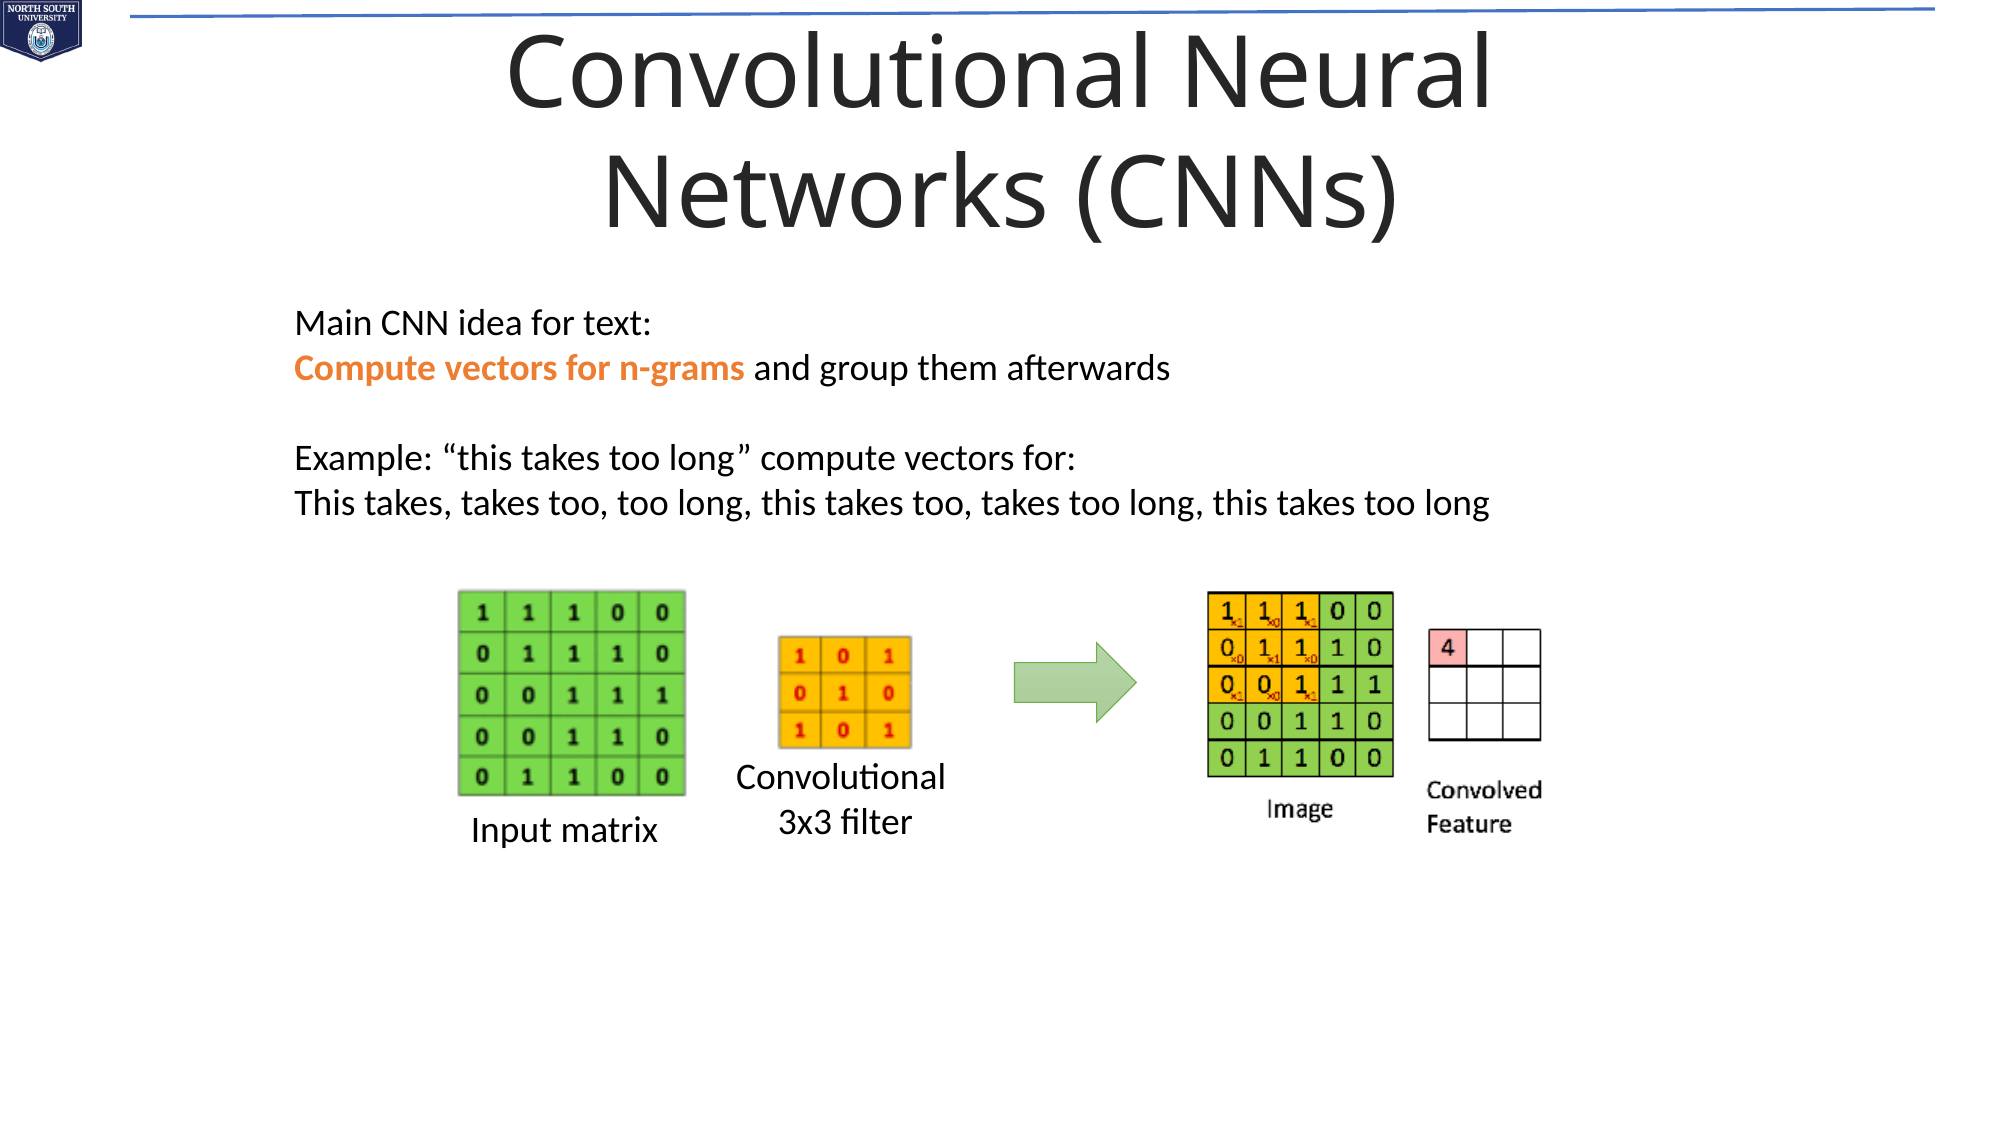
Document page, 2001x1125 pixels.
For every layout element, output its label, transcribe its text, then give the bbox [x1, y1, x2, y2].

text_box Convolutional Neural Networks (CNNs) [340, 29, 1660, 225]
picture [454, 579, 693, 805]
picture [1173, 557, 1576, 852]
text_box [1013, 641, 1138, 724]
picture [772, 626, 919, 758]
text_box Convolutional 3x3 filter [721, 744, 970, 850]
text_box Main CNN idea for text: Compute vectors for n-grams and group them afterwards Example: “this takes too long” compute vectors for: This takes, takes too, too long, this takes too, takes too long, this takes too long [279, 290, 1507, 531]
text_box Input matrix [456, 805, 674, 858]
picture [0, 0, 82, 65]
